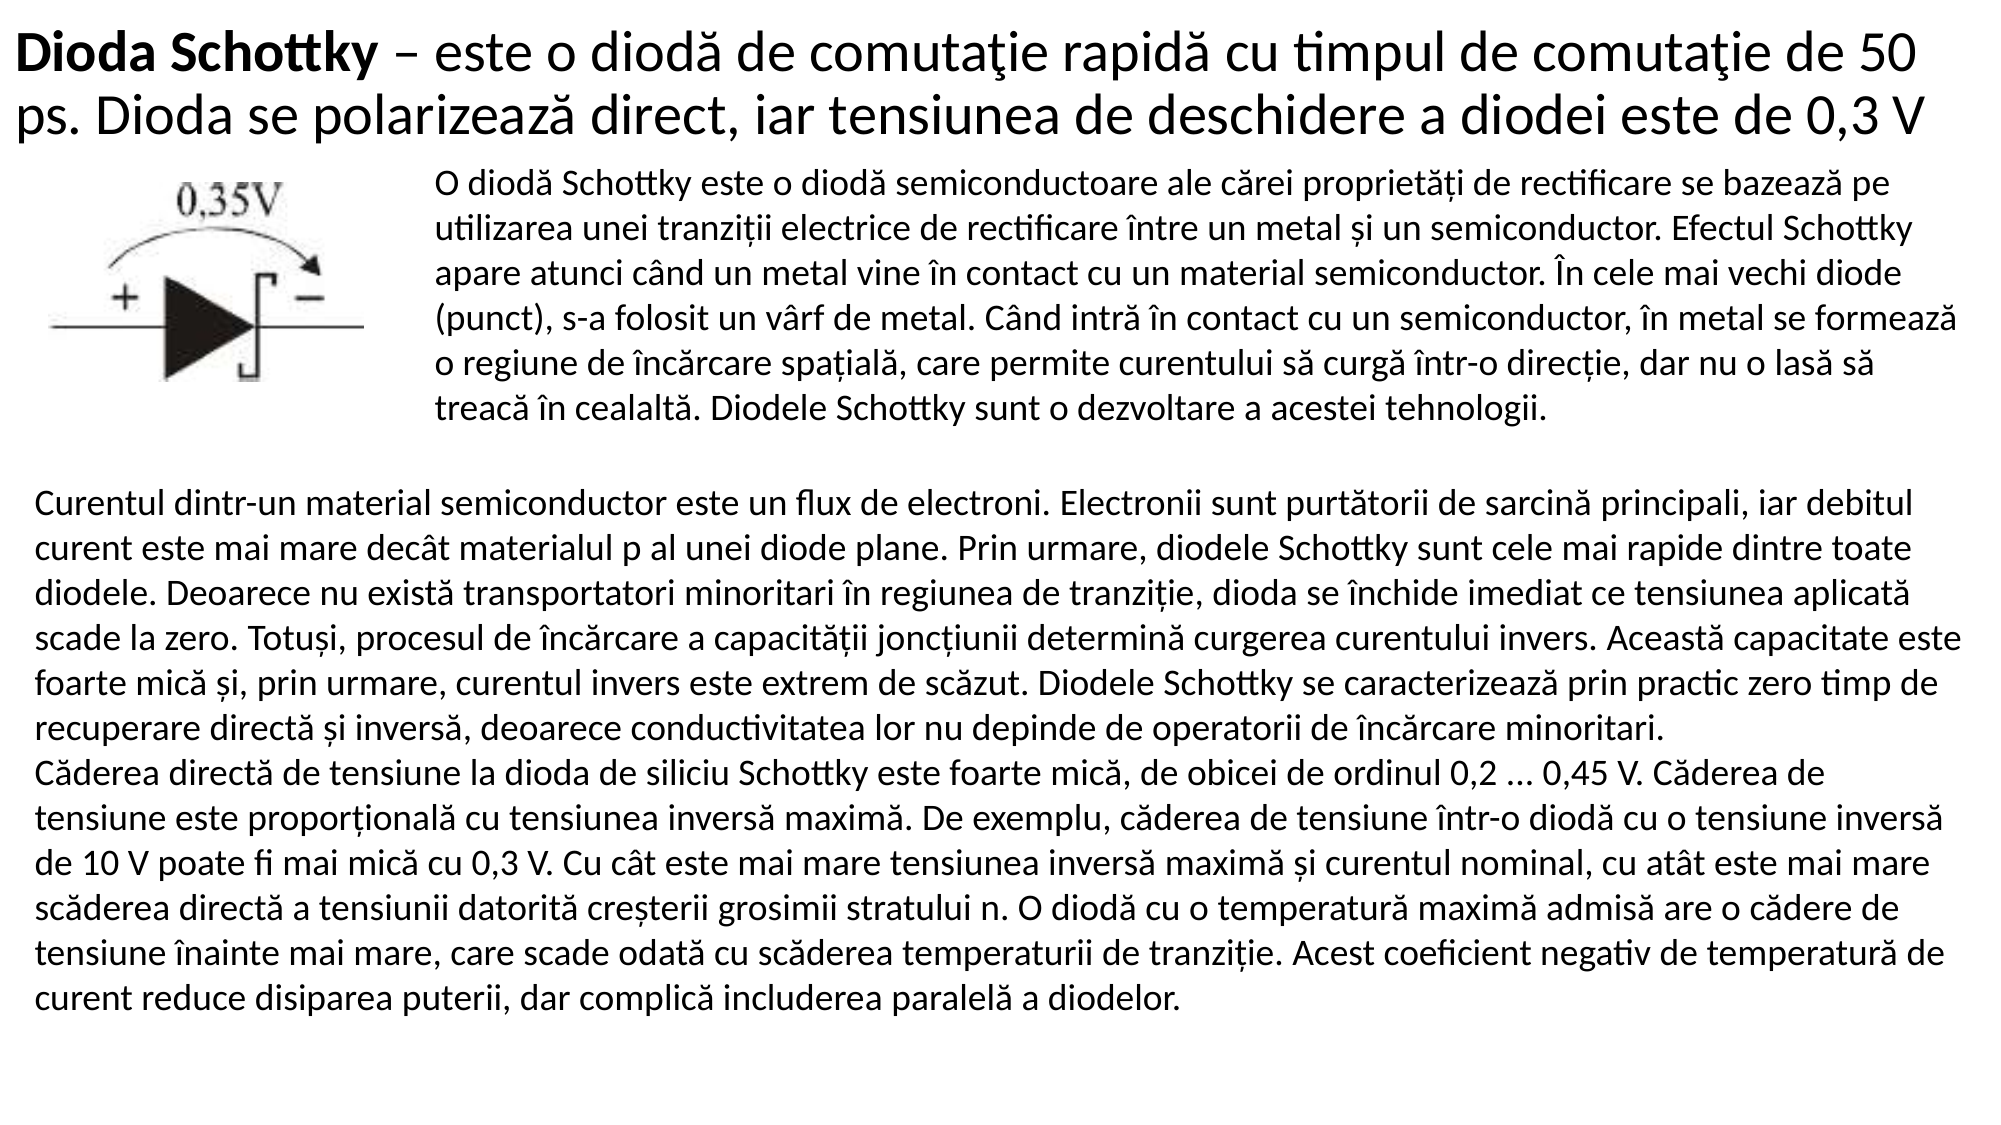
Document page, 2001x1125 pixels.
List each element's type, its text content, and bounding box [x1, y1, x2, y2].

text_box Curentul dintr-un material semiconductor este un flux de electroni. Electronii sunt purtătorii de sarcină principali, iar debitul curent este mai mare decât materialul p al unei diode plane. Prin urmare, diodele Schottky sunt cele mai rapide dintre toate diodele. Deoarece nu există transportatori minoritari în regiunea de tranziție, dioda se închide imediat ce tensiunea aplicată scade la zero. Totuși, procesul de încărcare a capacității joncțiunii determină curgerea curentului invers. Această capacitate este foarte mică și, prin urmare, curentul invers este extrem de scăzut. Diodele Schottky se caracterizează prin practic zero timp de recuperare directă și inversă, deoarece conductivitatea lor nu depinde de operatorii de încărcare minoritari. Căderea directă de tensiune la dioda de siliciu Schottky este foarte mică, de obicei de ordinul 0,2 ... 0,45 V. Căderea de tensiune este proporțională cu tensiunea inversă maximă. De exemplu, căderea de tensiune într-o diodă cu o tensiune inversă de 10 V poate fi mai mică cu 0,3 V. Cu cât este mai mare tensiunea inversă maximă și curentul nominal, cu atât este mai mare scăderea directă a tensiunii datorită creșterii grosimii stratului n. O diodă cu o temperatură maximă admisă are o cădere de tensiune înainte mai mare, care scade odată cu scăderea temperaturii de tranziție. Acest coeficient negativ de temperatură de curent reduce disiparea puterii, dar complică includerea paralelă a diodelor. [19, 470, 1982, 1071]
list Dioda Schottky – este o diodă de comutaţie rapidă cu timpul de comutaţie de 50 ps. Dioda se polarizează direct, iar tensiunea de deschidere a diodei este de 0,3 V [0, 13, 2000, 1110]
picture [43, 178, 366, 384]
text_box O diodă Schottky este o diodă semiconductoare ale cărei proprietăți de rectificare se bazează pe utilizarea unei tranziții electrice de rectificare între un metal și un semiconductor. Efectul Schottky apare atunci când un metal vine în contact cu un material semiconductor. În cele mai vechi diode (punct), s-a folosit un vârf de metal. Când intră în contact cu un semiconductor, în metal se formează o regiune de încărcare spațială, care permite curentului să curgă într-o direcție, dar nu o lasă să treacă în cealaltă. Diodele Schottky sunt o dezvoltare a acestei tehnologii. [419, 150, 1982, 436]
